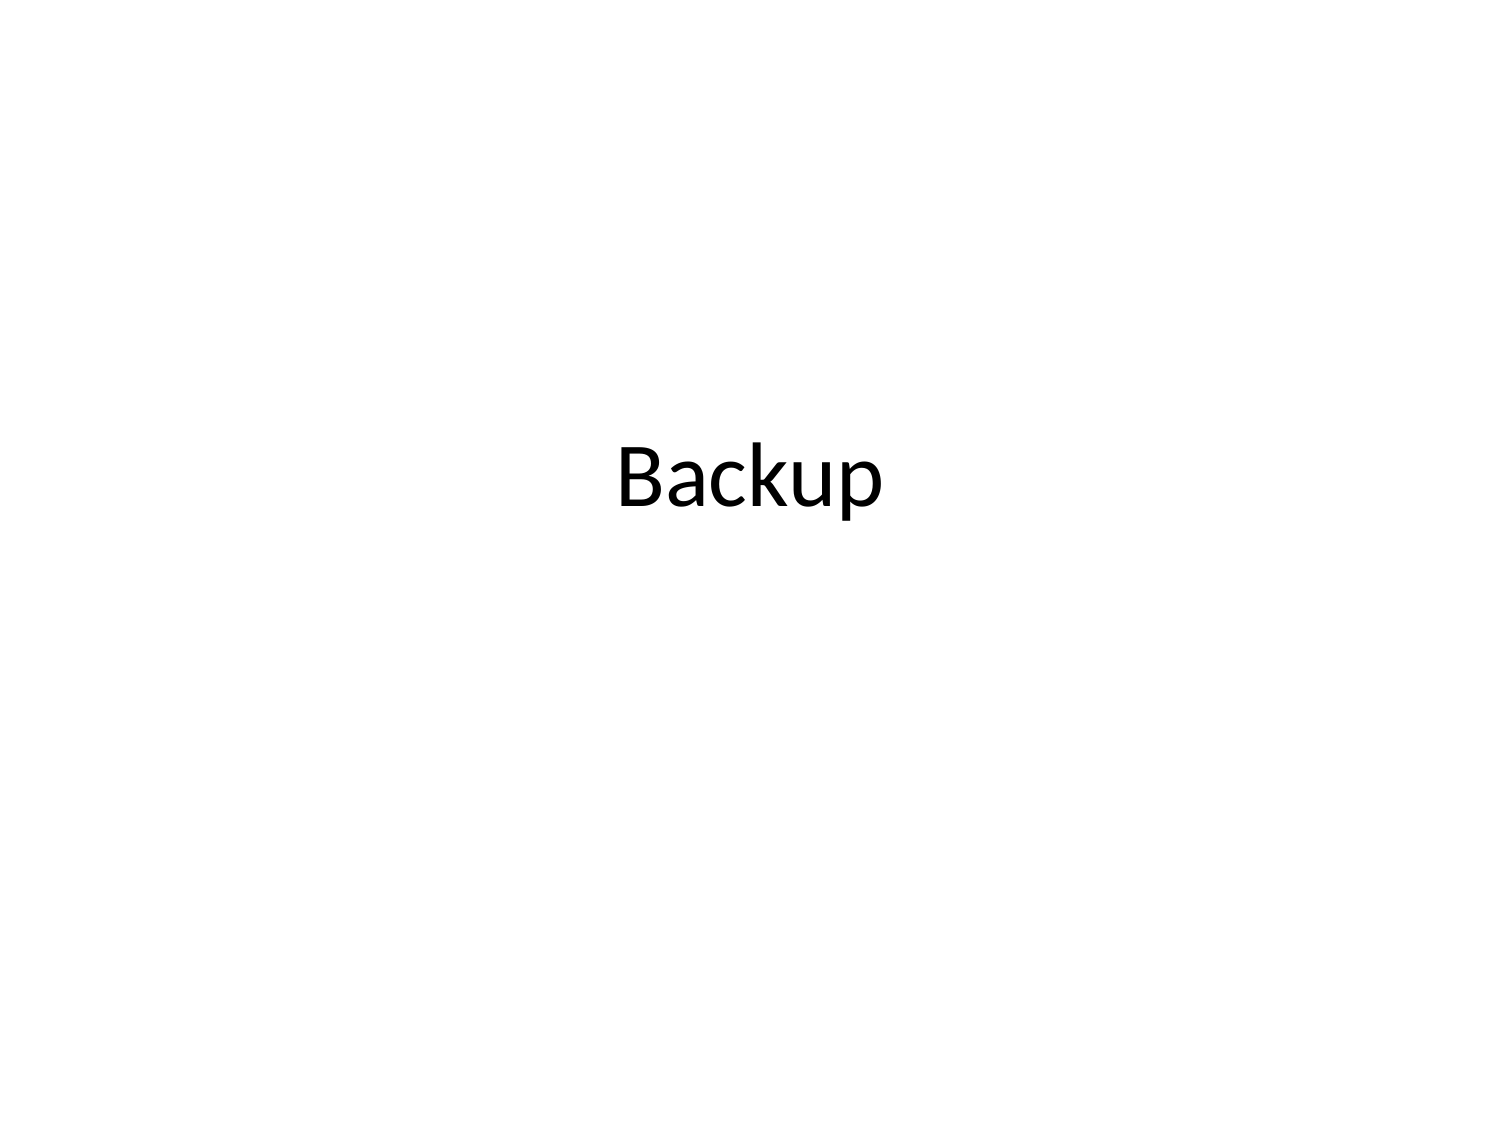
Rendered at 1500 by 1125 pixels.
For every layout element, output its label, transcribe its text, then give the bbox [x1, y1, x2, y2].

title Backup [112, 349, 1388, 591]
